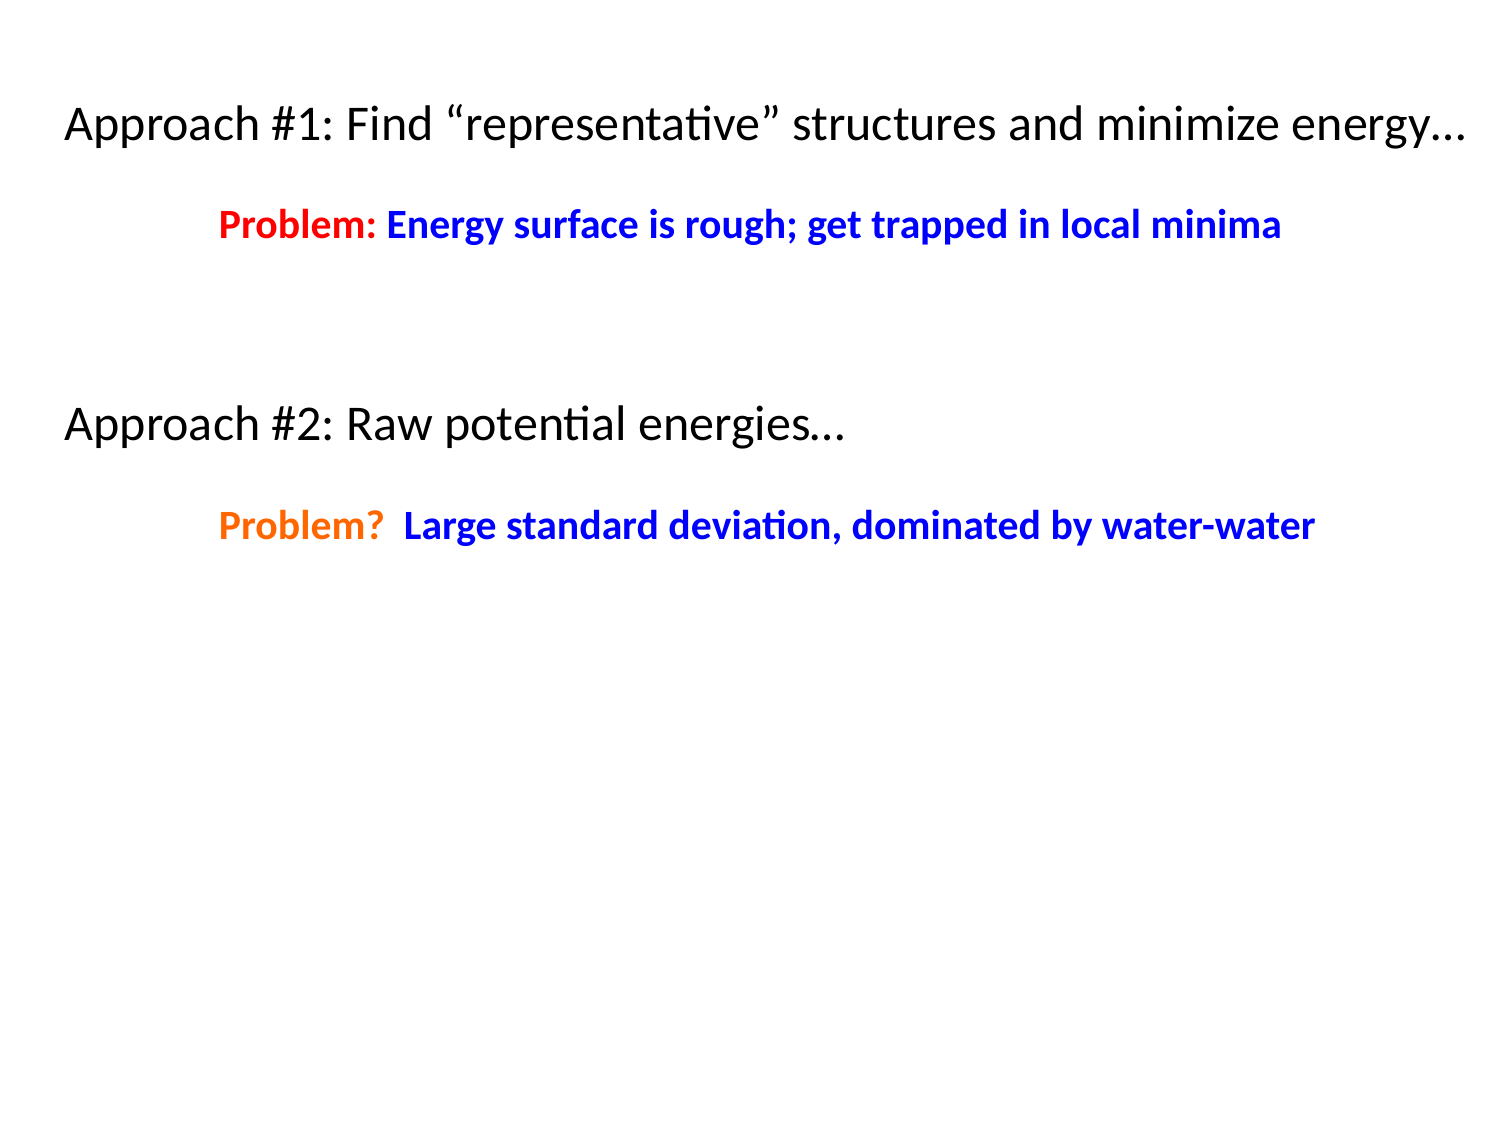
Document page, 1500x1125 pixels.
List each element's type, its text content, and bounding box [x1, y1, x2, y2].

text_box Approach #1: Find “representative” structures and minimize energy… Approach #2: Raw potential energies… [49, 82, 1482, 458]
text_box Problem: Energy surface is rough; get trapped in local minima Problem? Large standard deviation, dominated by water-water [204, 189, 1331, 555]
